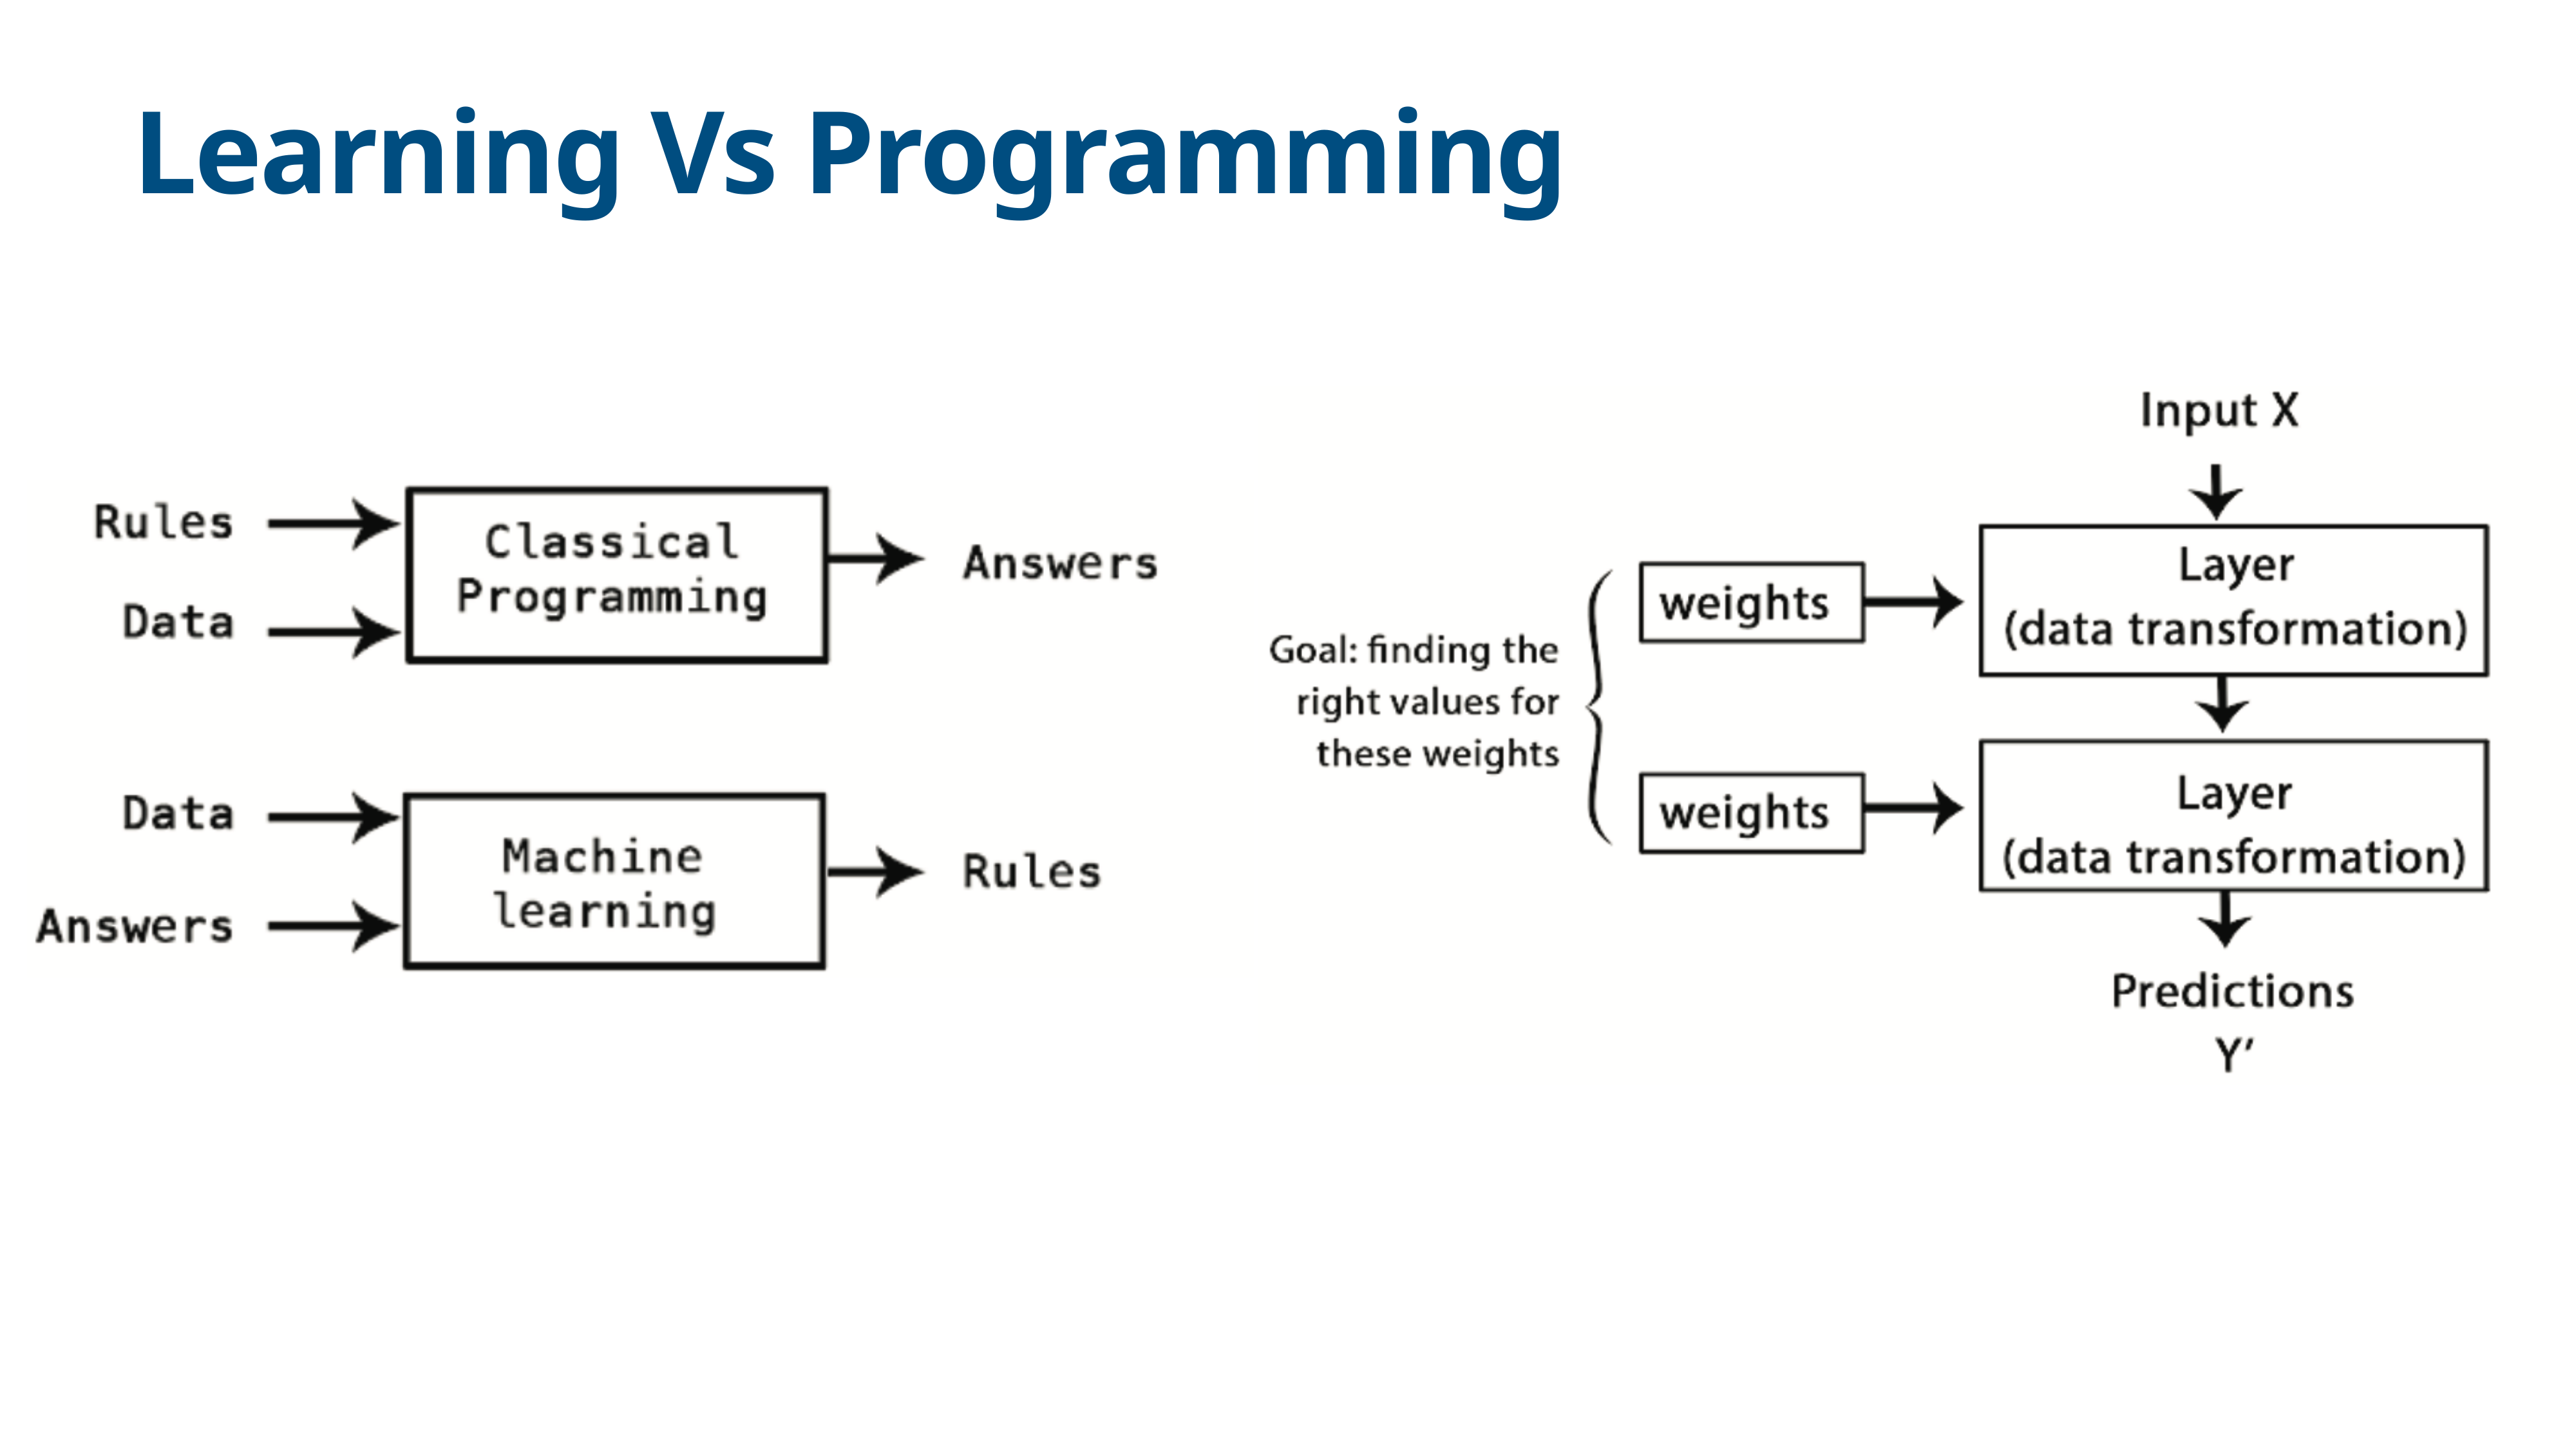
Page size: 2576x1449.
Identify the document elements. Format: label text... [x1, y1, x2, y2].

picture [15, 377, 2576, 1099]
title Learning Vs Programming [127, 100, 2449, 252]
